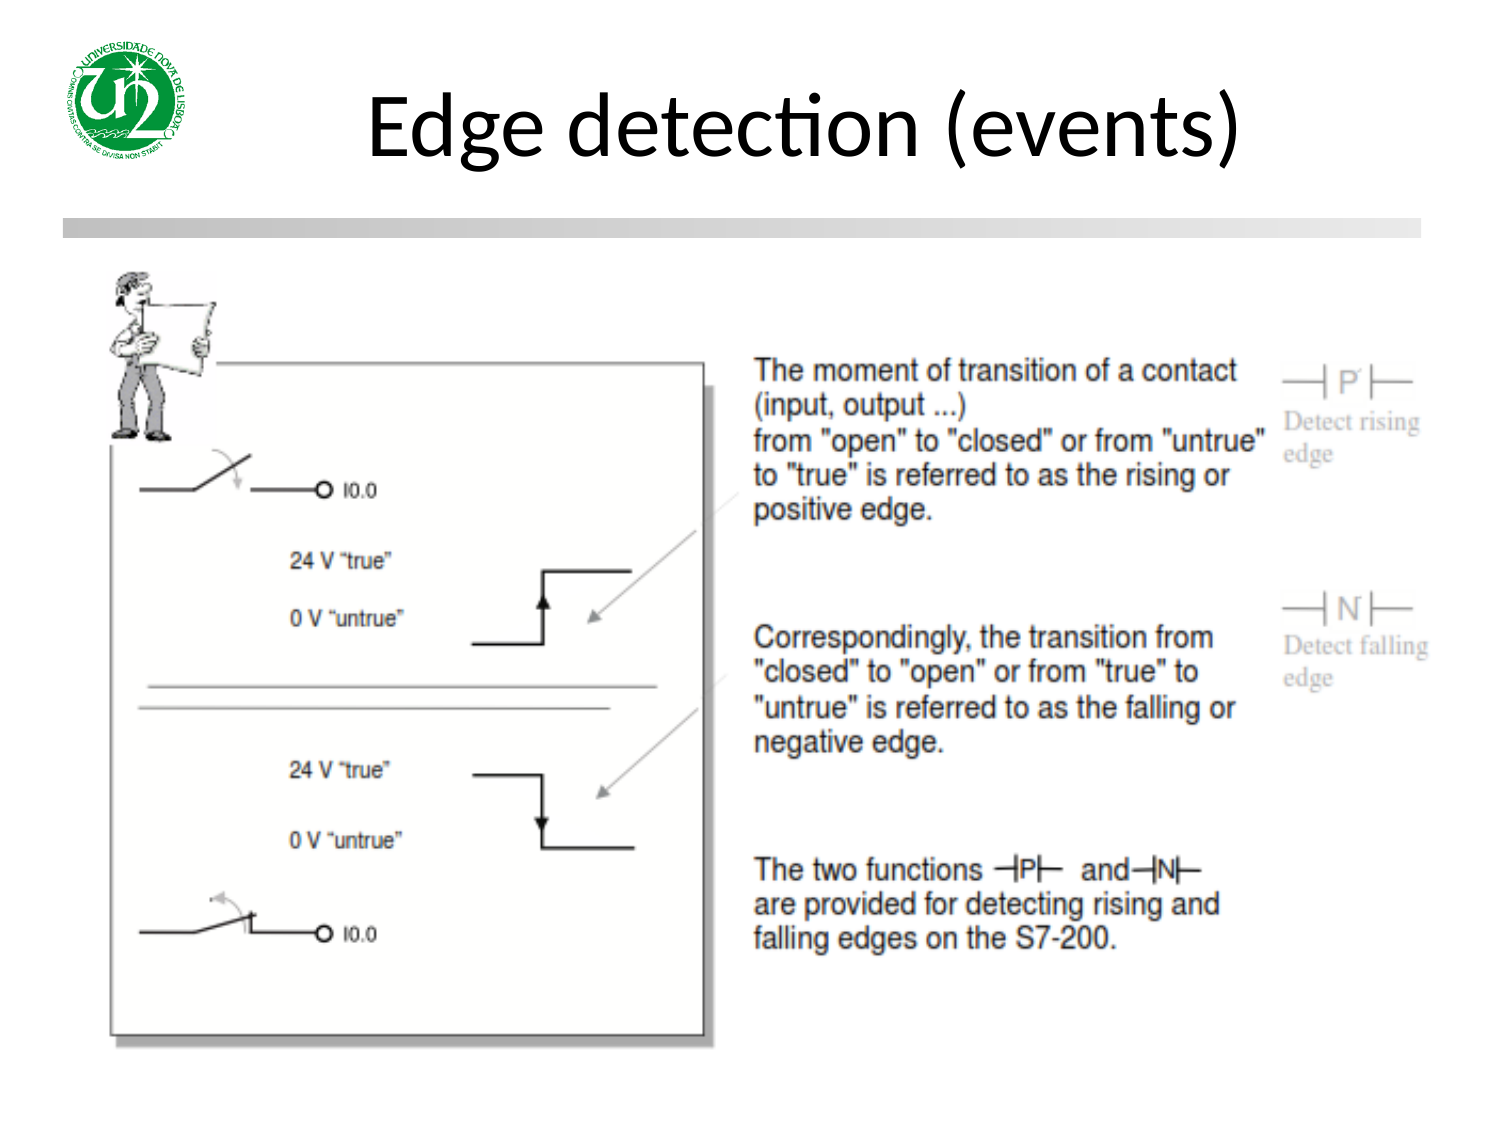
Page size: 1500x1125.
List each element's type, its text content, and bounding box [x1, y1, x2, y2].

title Edge detection (events) [206, 39, 1425, 201]
picture [64, 39, 185, 160]
picture [76, 262, 1471, 1071]
